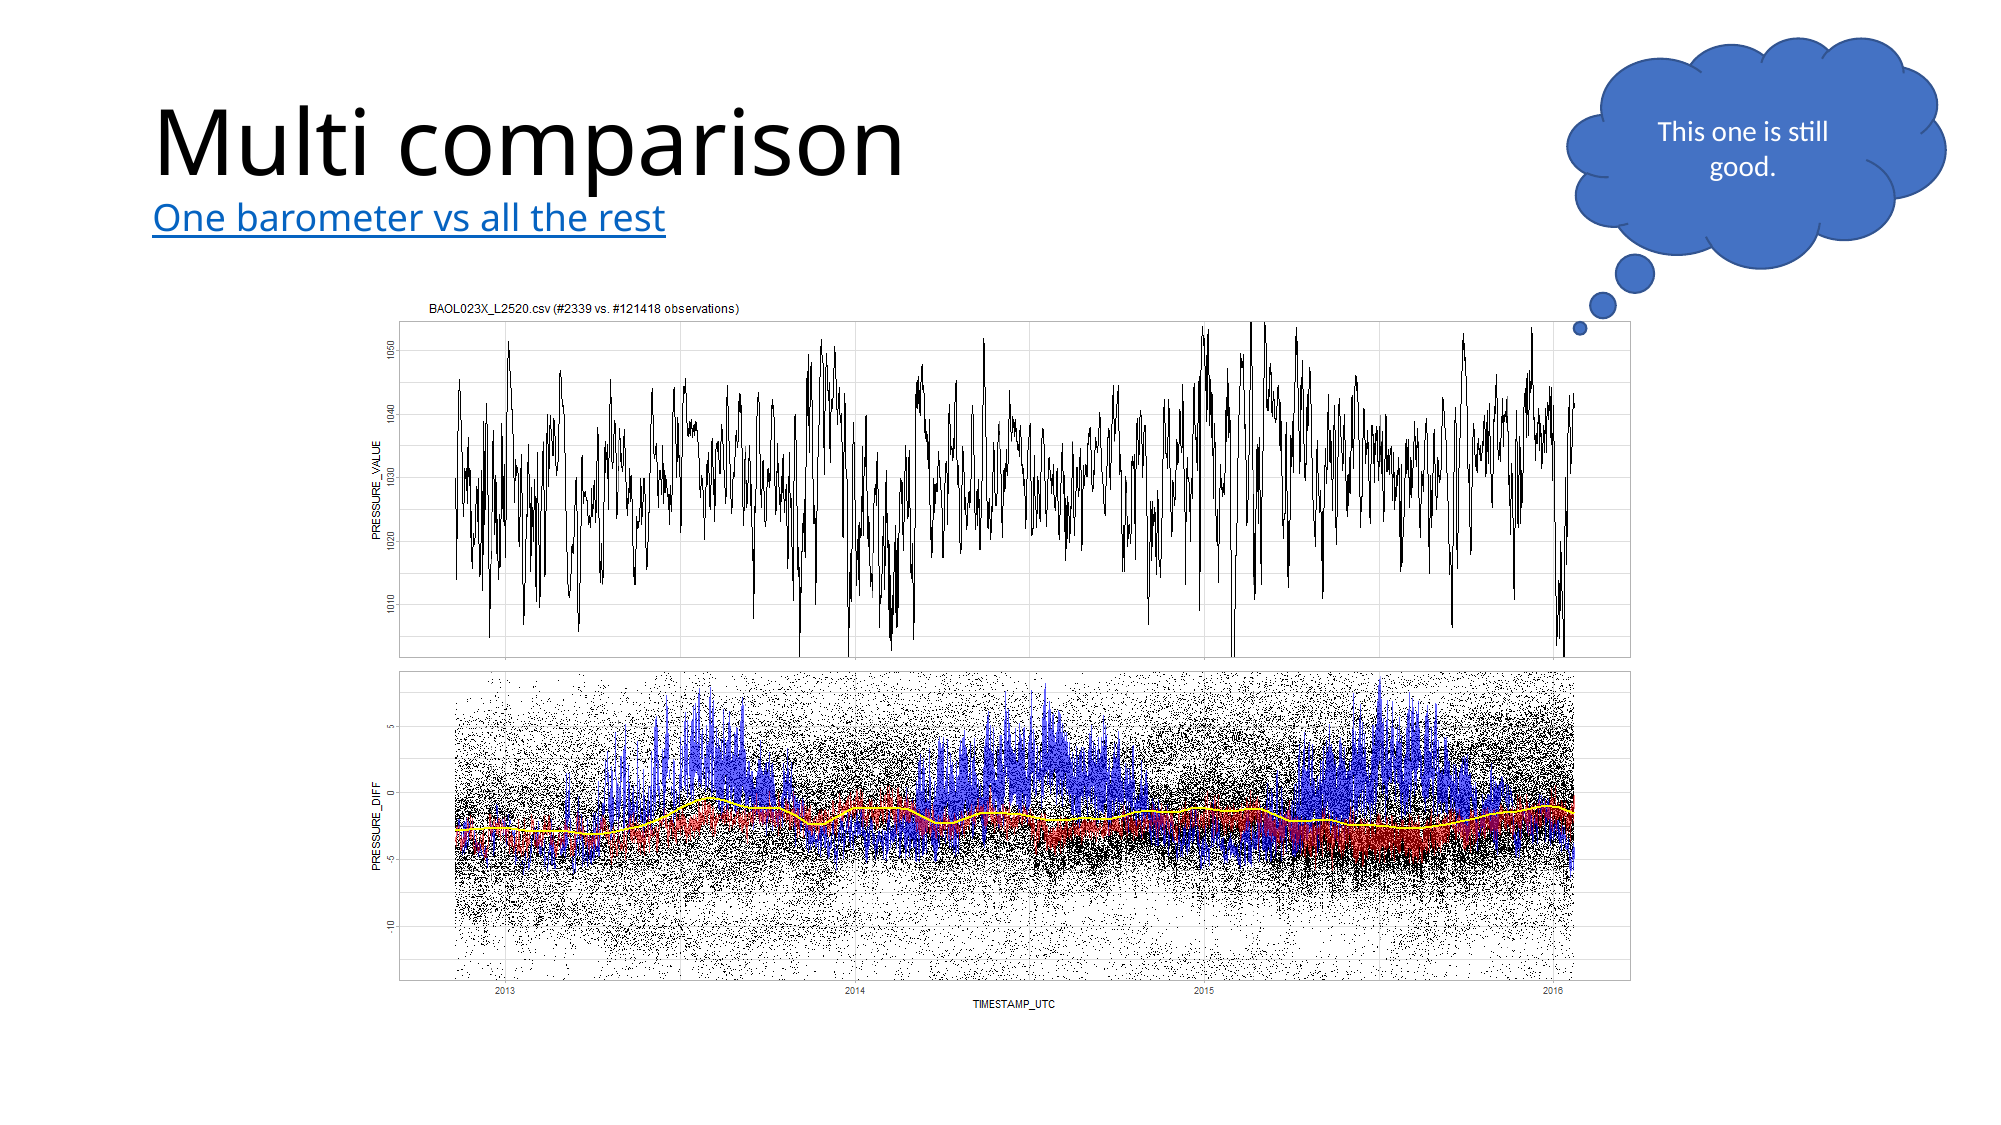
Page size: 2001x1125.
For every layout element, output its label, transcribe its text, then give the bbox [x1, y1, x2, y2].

text_box This one is still good. [1566, 37, 1947, 270]
title Multi comparison One barometer vs all the rest [137, 59, 1863, 278]
text_box This one is still good. [1614, 253, 1656, 294]
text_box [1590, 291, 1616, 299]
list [365, 299, 1635, 1014]
